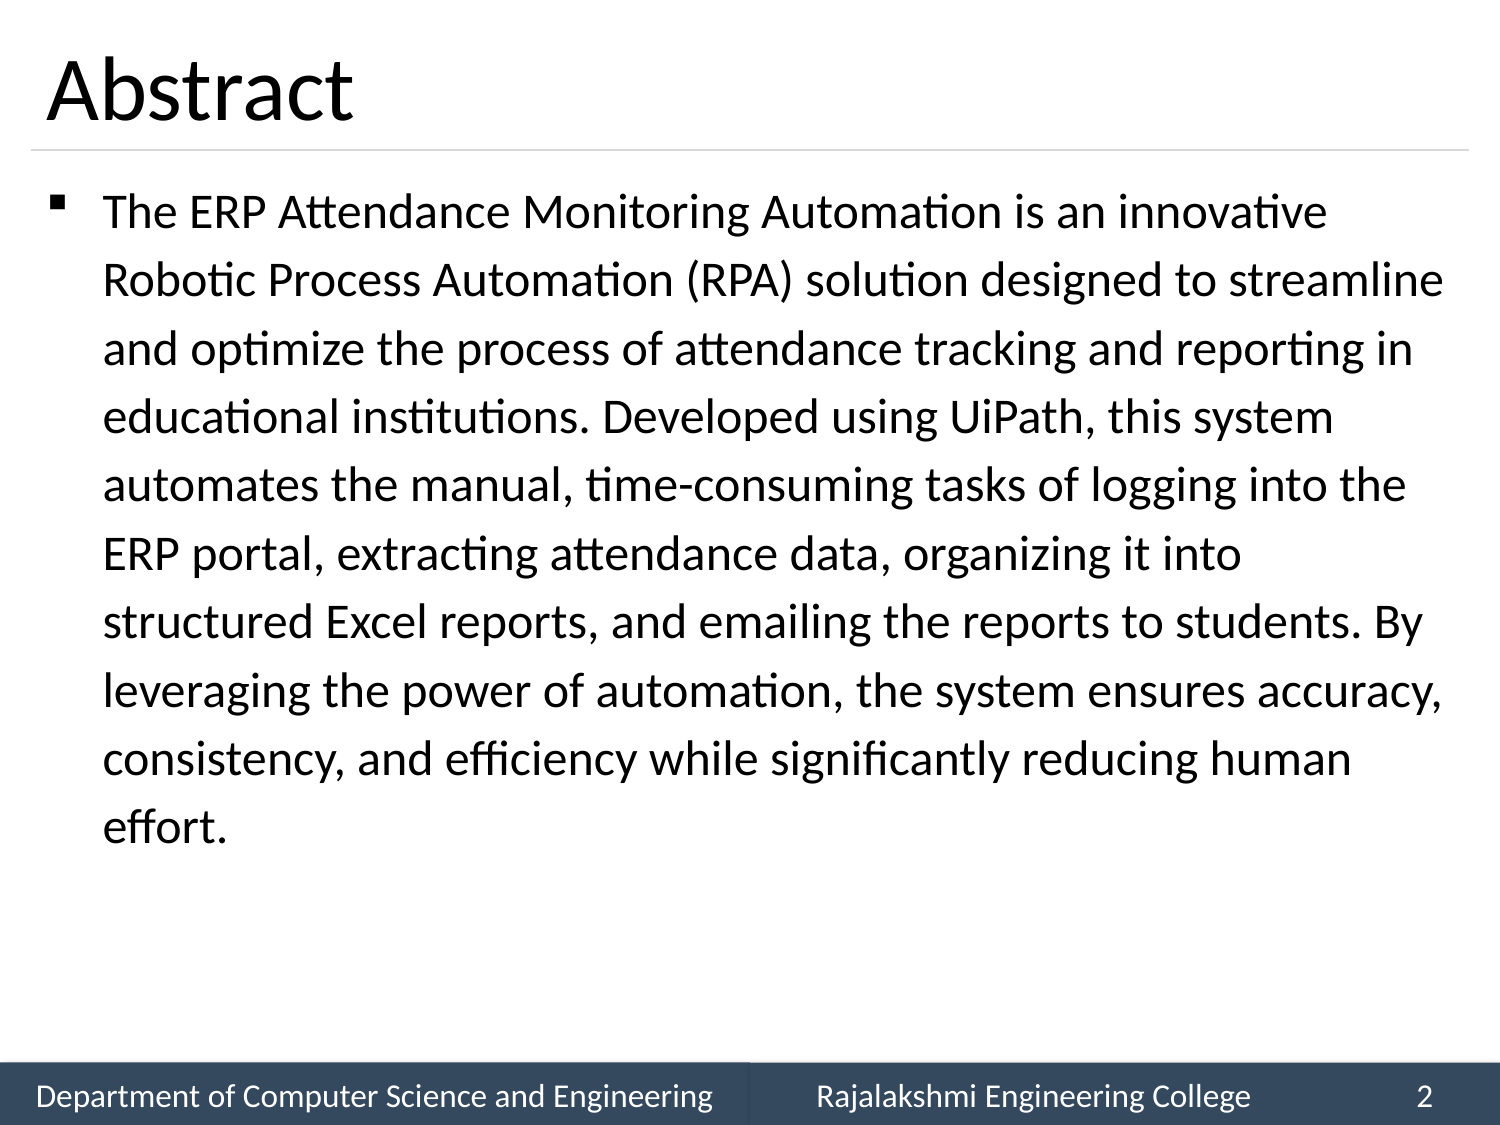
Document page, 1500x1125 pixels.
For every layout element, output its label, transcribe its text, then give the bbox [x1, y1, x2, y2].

list The ERP Attendance Monitoring Automation is an innovative Robotic Process Automation (RPA) solution designed to streamline and optimize the process of attendance tracking and reporting in educational institutions. Developed using UiPath, this system automates the manual, time-consuming tasks of logging into the ERP portal, extracting attendance data, organizing it into structured Excel reports, and emailing the reports to students. By leveraging the power of automation, the system ensures accuracy, consistency, and efficiency while significantly reducing human effort. [31, 162, 1469, 1038]
title Abstract [31, 17, 1469, 150]
